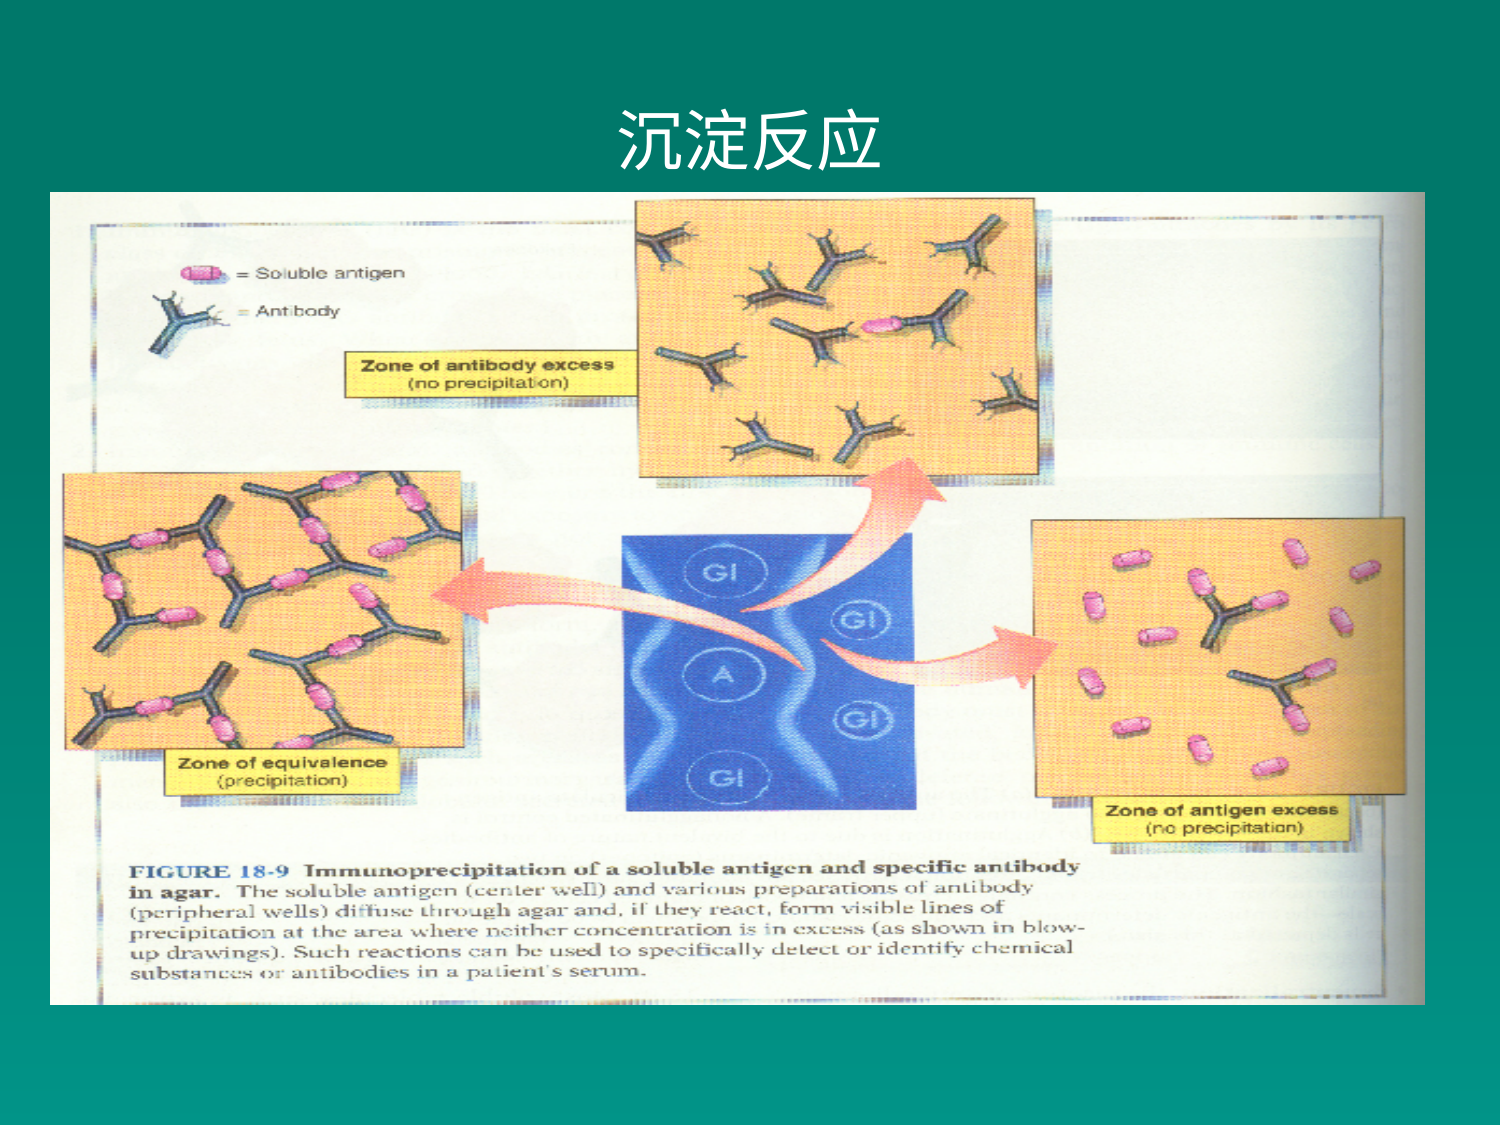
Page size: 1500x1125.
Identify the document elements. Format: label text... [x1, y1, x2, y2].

picture [49, 192, 1426, 1006]
title 沉淀反应 [75, 45, 1425, 191]
